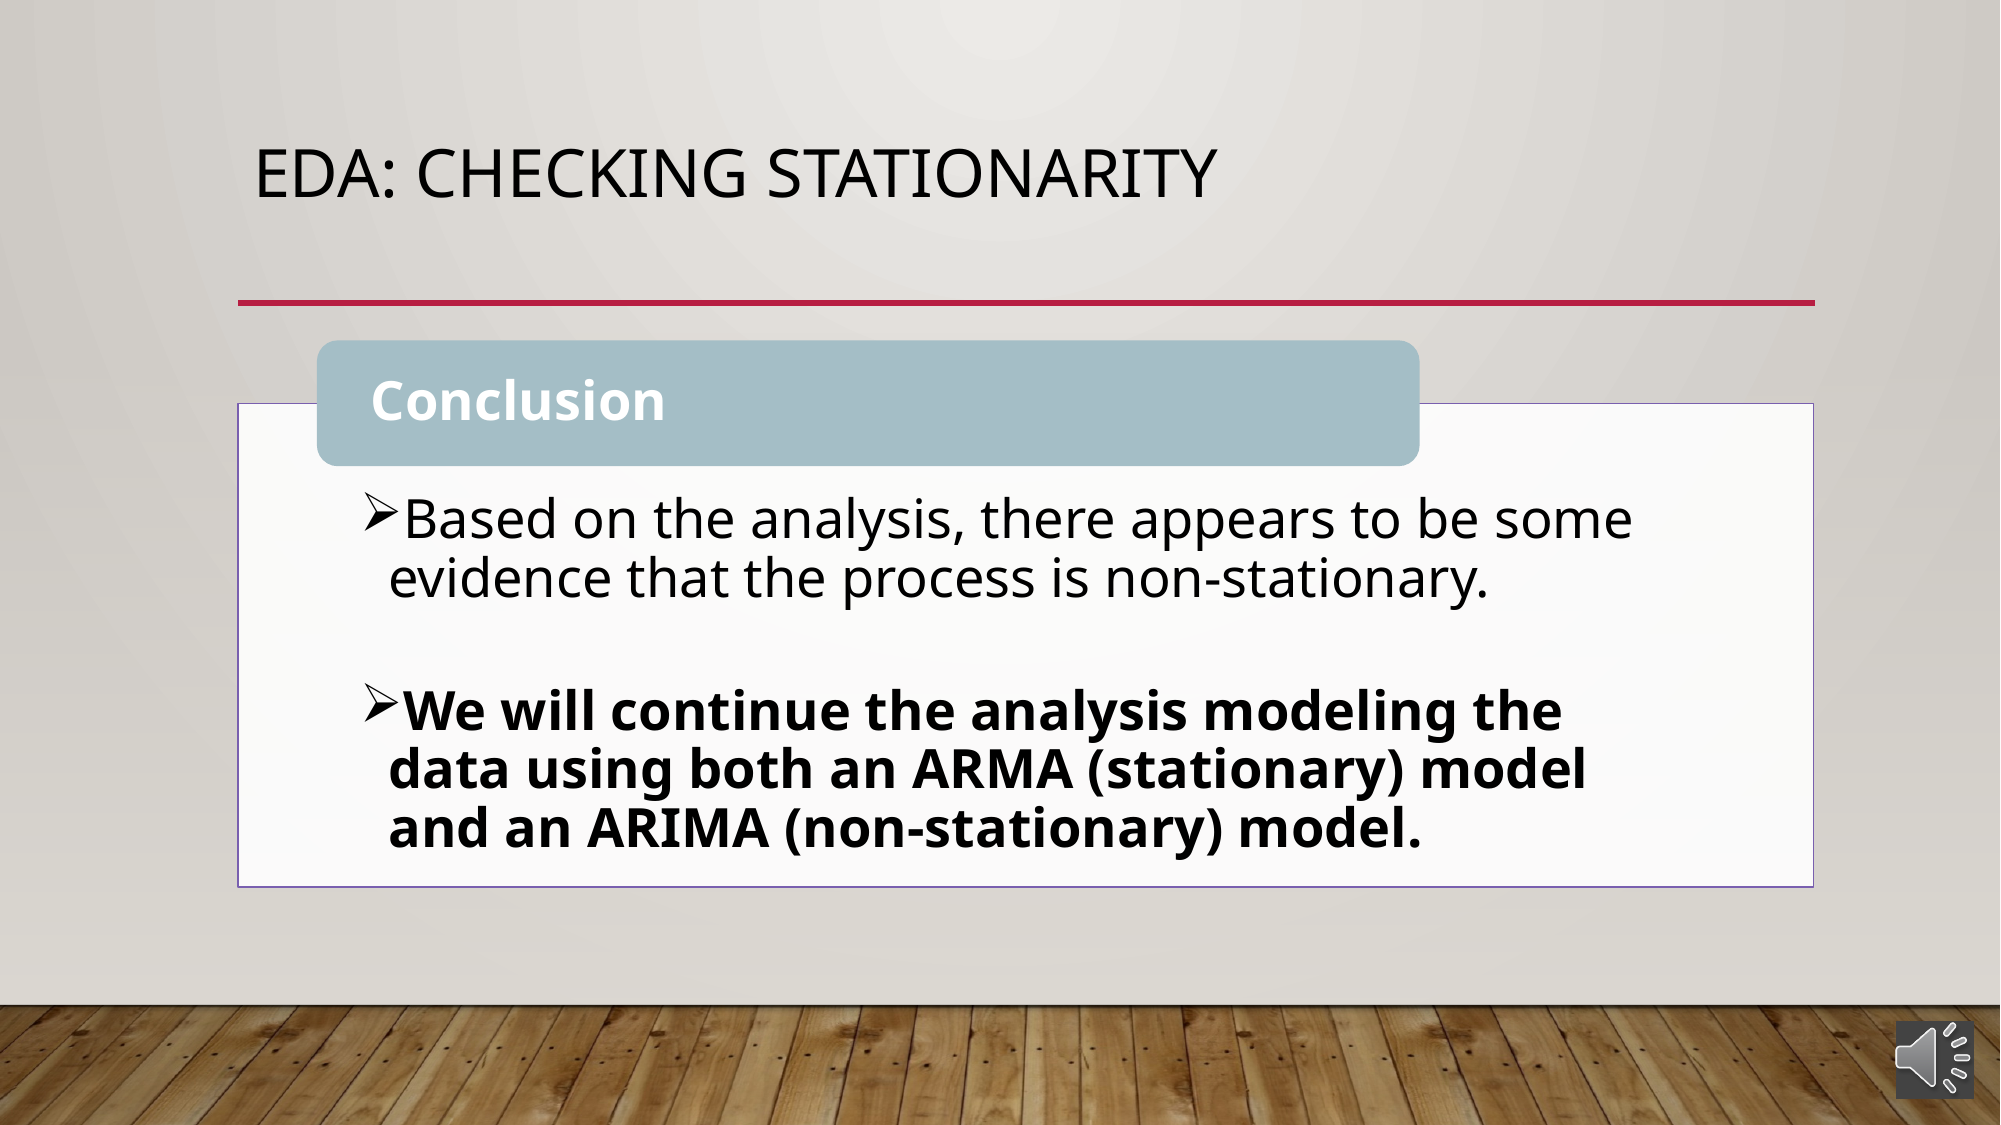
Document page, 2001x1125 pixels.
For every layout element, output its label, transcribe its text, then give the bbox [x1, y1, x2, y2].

text_box [0, 330, 2000, 1004]
text_box [0, 0, 2000, 330]
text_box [237, 330, 1814, 897]
picture [0, 1006, 2000, 1125]
title EDA: Checking Stationarity [238, 131, 1814, 302]
